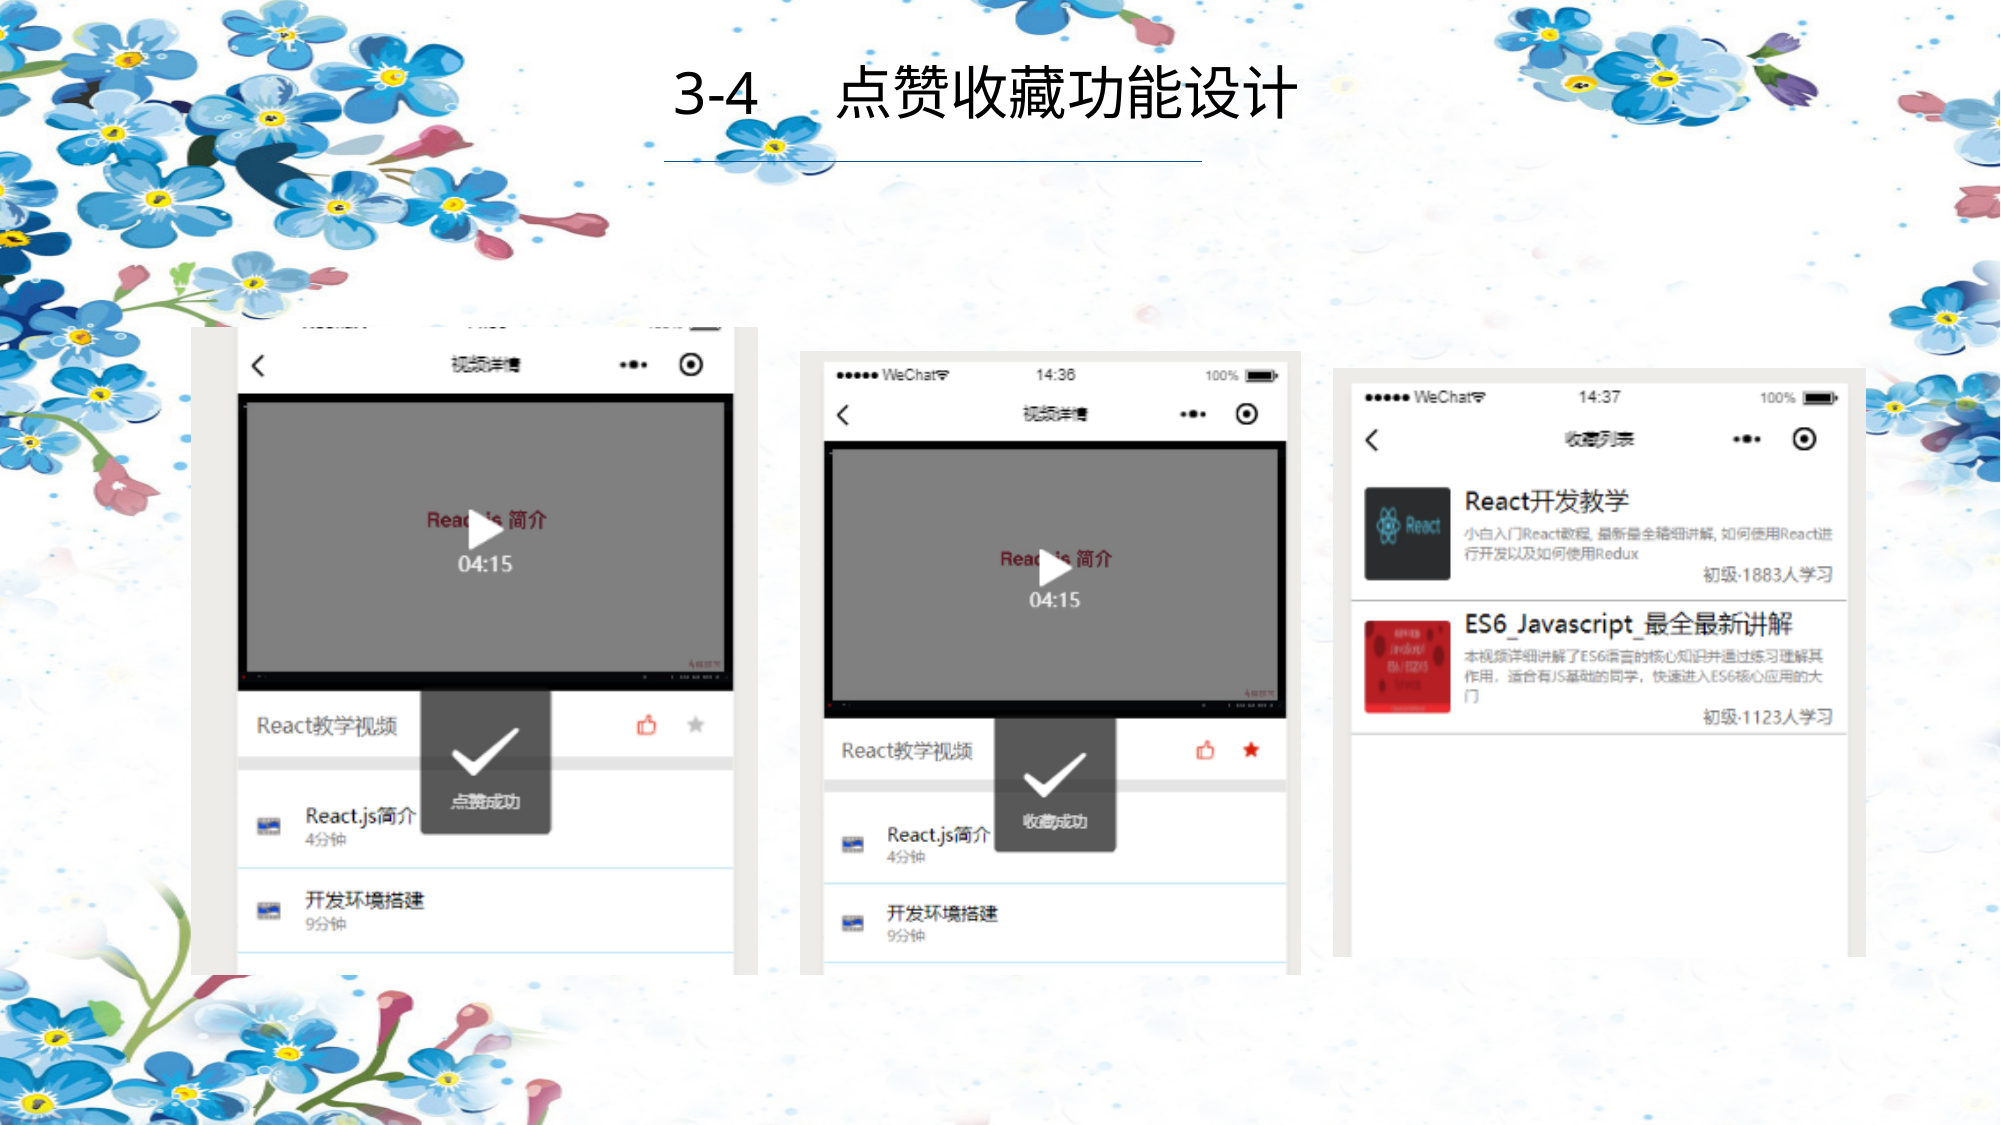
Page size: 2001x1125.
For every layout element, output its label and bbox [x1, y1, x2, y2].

picture [0, 0, 2001, 1125]
text_box [519, 49, 1455, 162]
